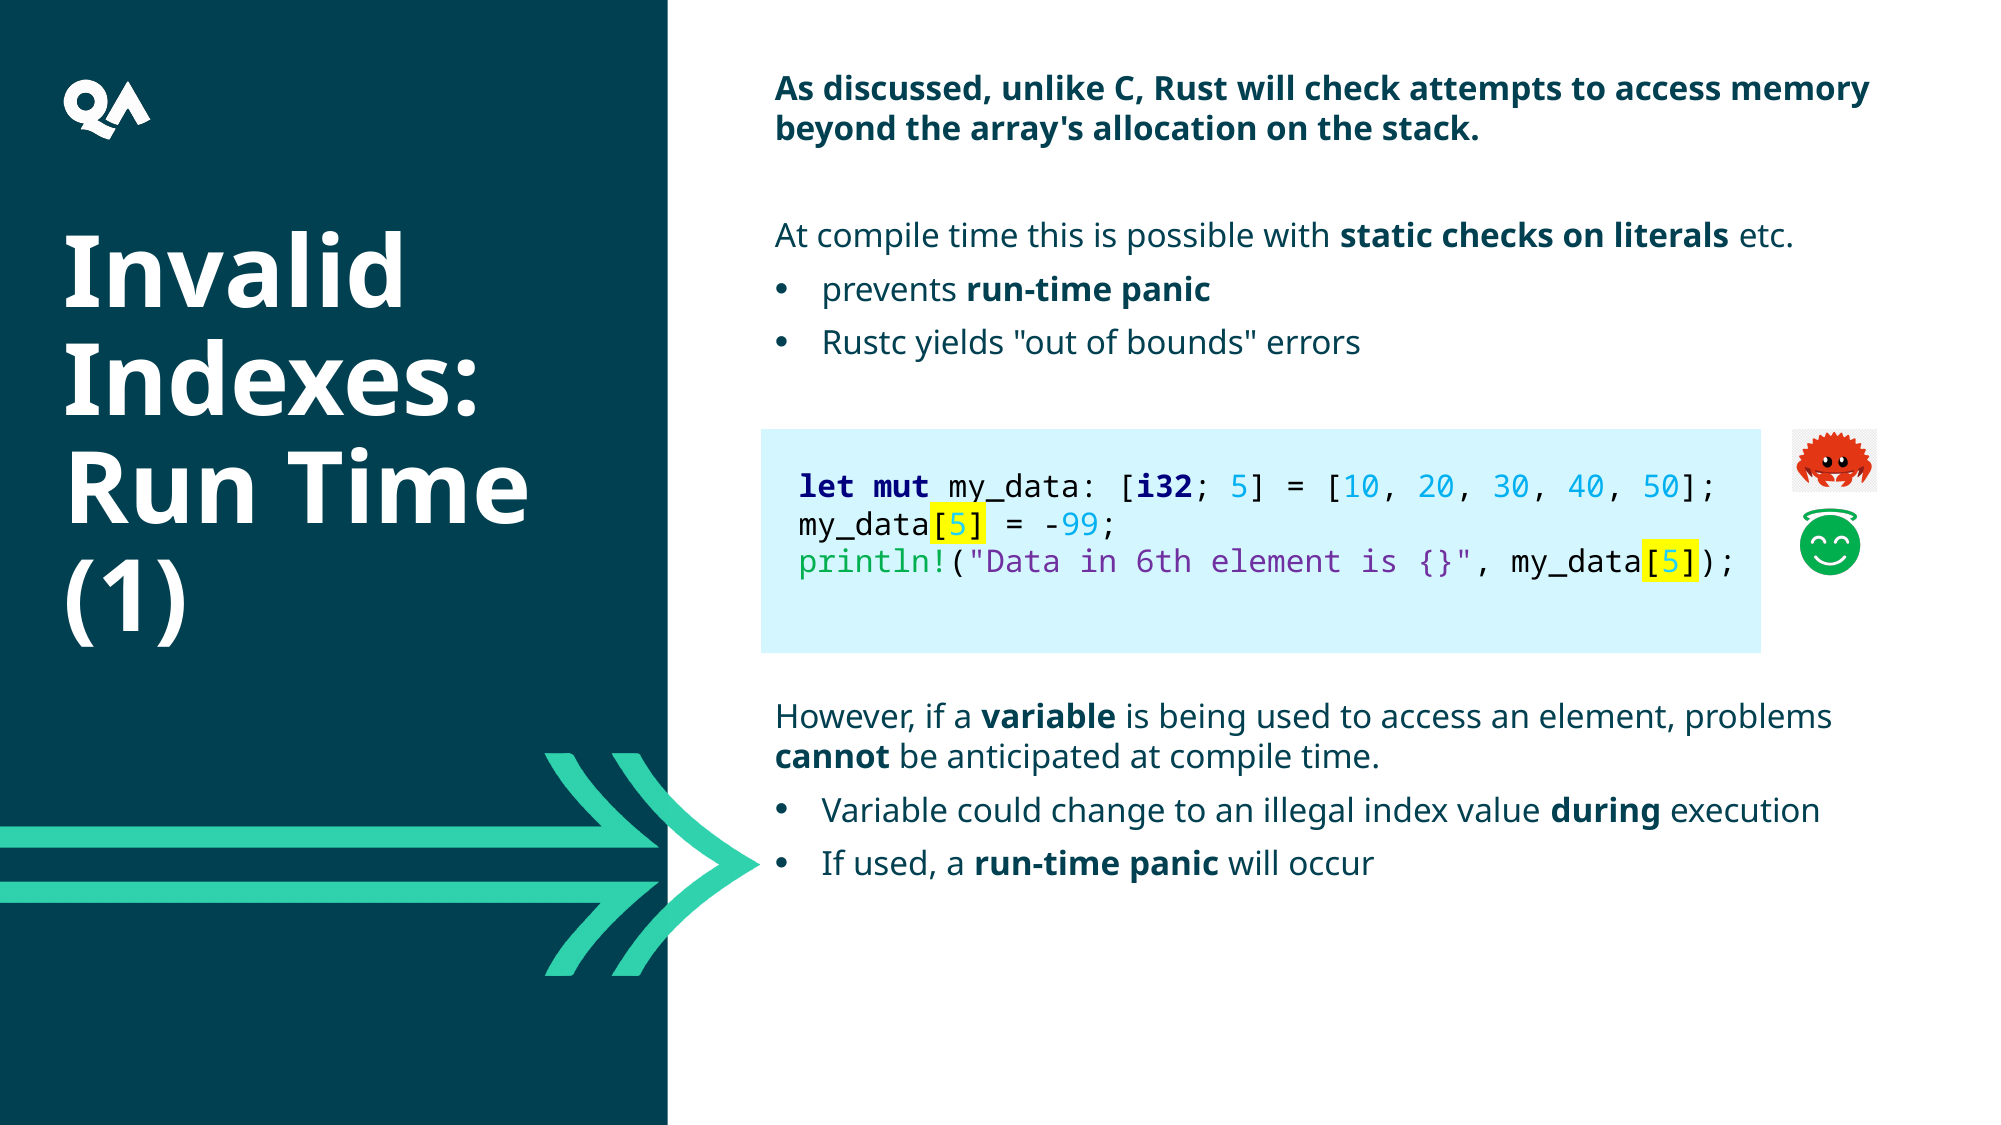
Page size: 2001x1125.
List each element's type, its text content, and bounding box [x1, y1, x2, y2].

picture [64, 80, 114, 139]
picture [107, 83, 149, 124]
text_box let mut my_data: [i32; 5] = [10, 20, 30, 40, 50]; my_data[5] = -99; println!("Data in 6th element is {}", my_data[5]); [761, 429, 1761, 654]
picture [0, 754, 657, 847]
list Invalid Indexes: Run Time (1) [63, 221, 628, 673]
picture [613, 727, 775, 995]
list As discussed, unlike C, Rust will check attempts to access memory beyond the array's allocation on the stack. At compile time this is possible with static checks on literals etc. prevents run-time panic Rustc yields "out of bounds" errors However, if a variable is being used to access an element, problems cannot be anticipated at compile time. Variable could change to an illegal index value during execution If used, a run-time panic will occur [774, 67, 1937, 740]
picture [1792, 507, 1868, 583]
picture [0, 882, 657, 975]
picture [1792, 429, 1877, 492]
